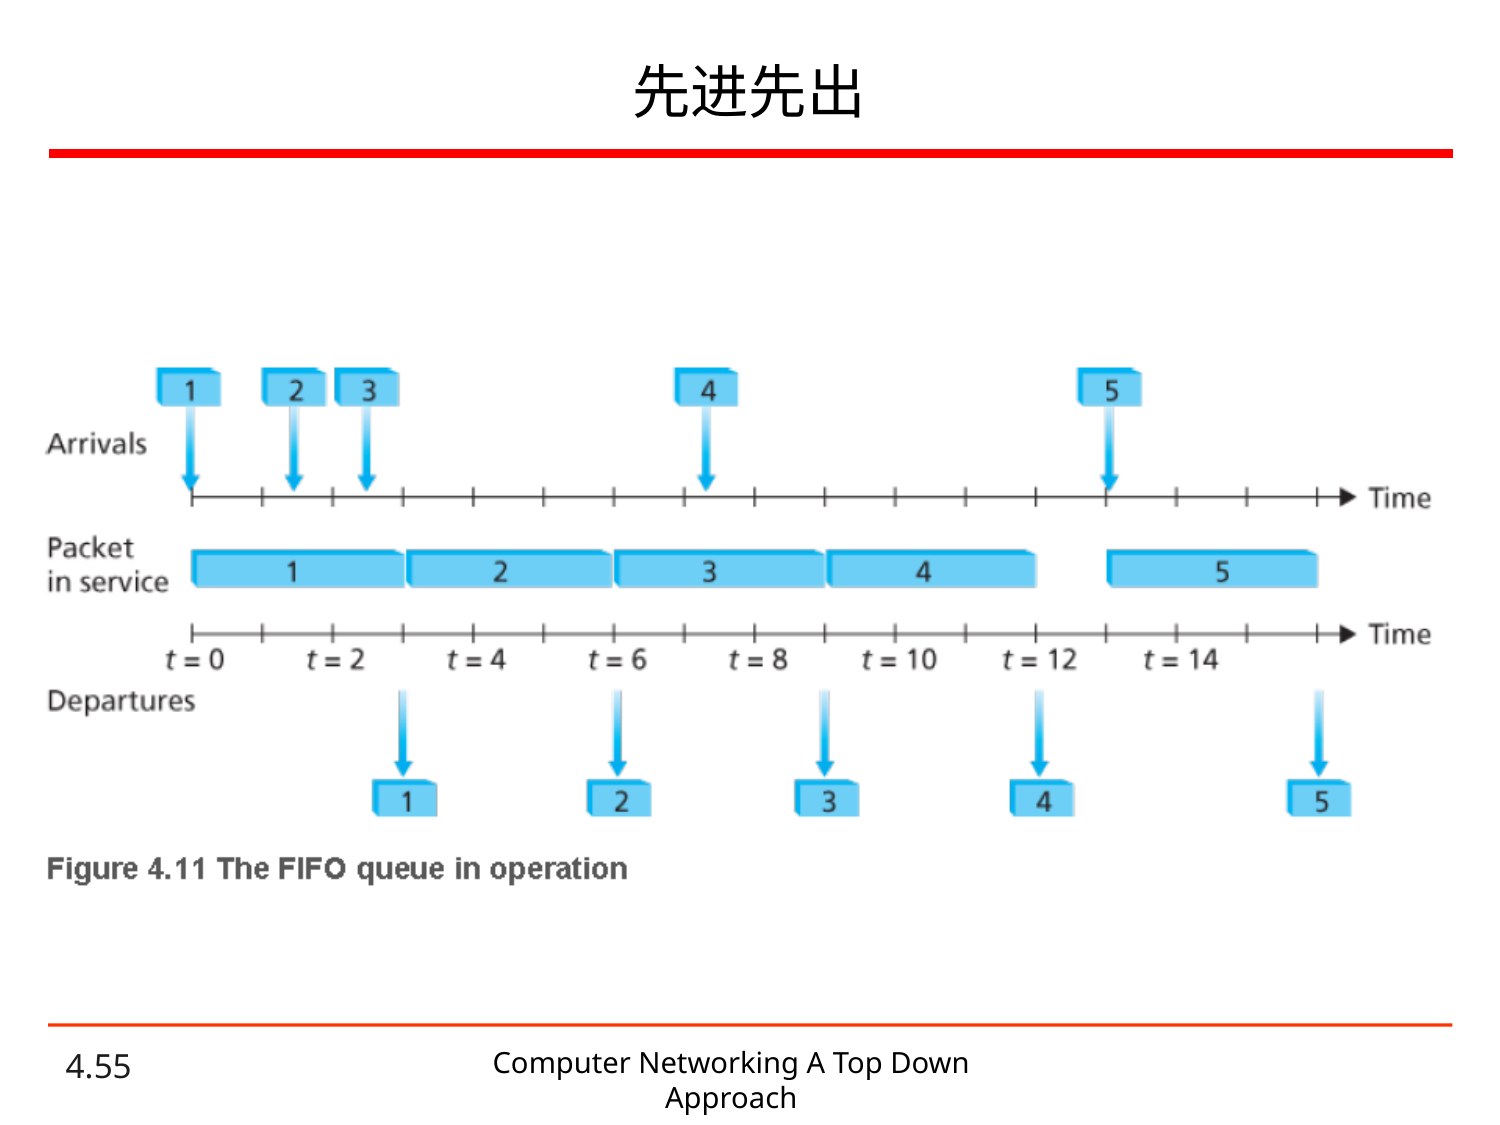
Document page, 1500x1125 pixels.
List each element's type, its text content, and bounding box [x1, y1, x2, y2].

title 先进先出 [55, 37, 1443, 143]
picture [24, 349, 1443, 896]
